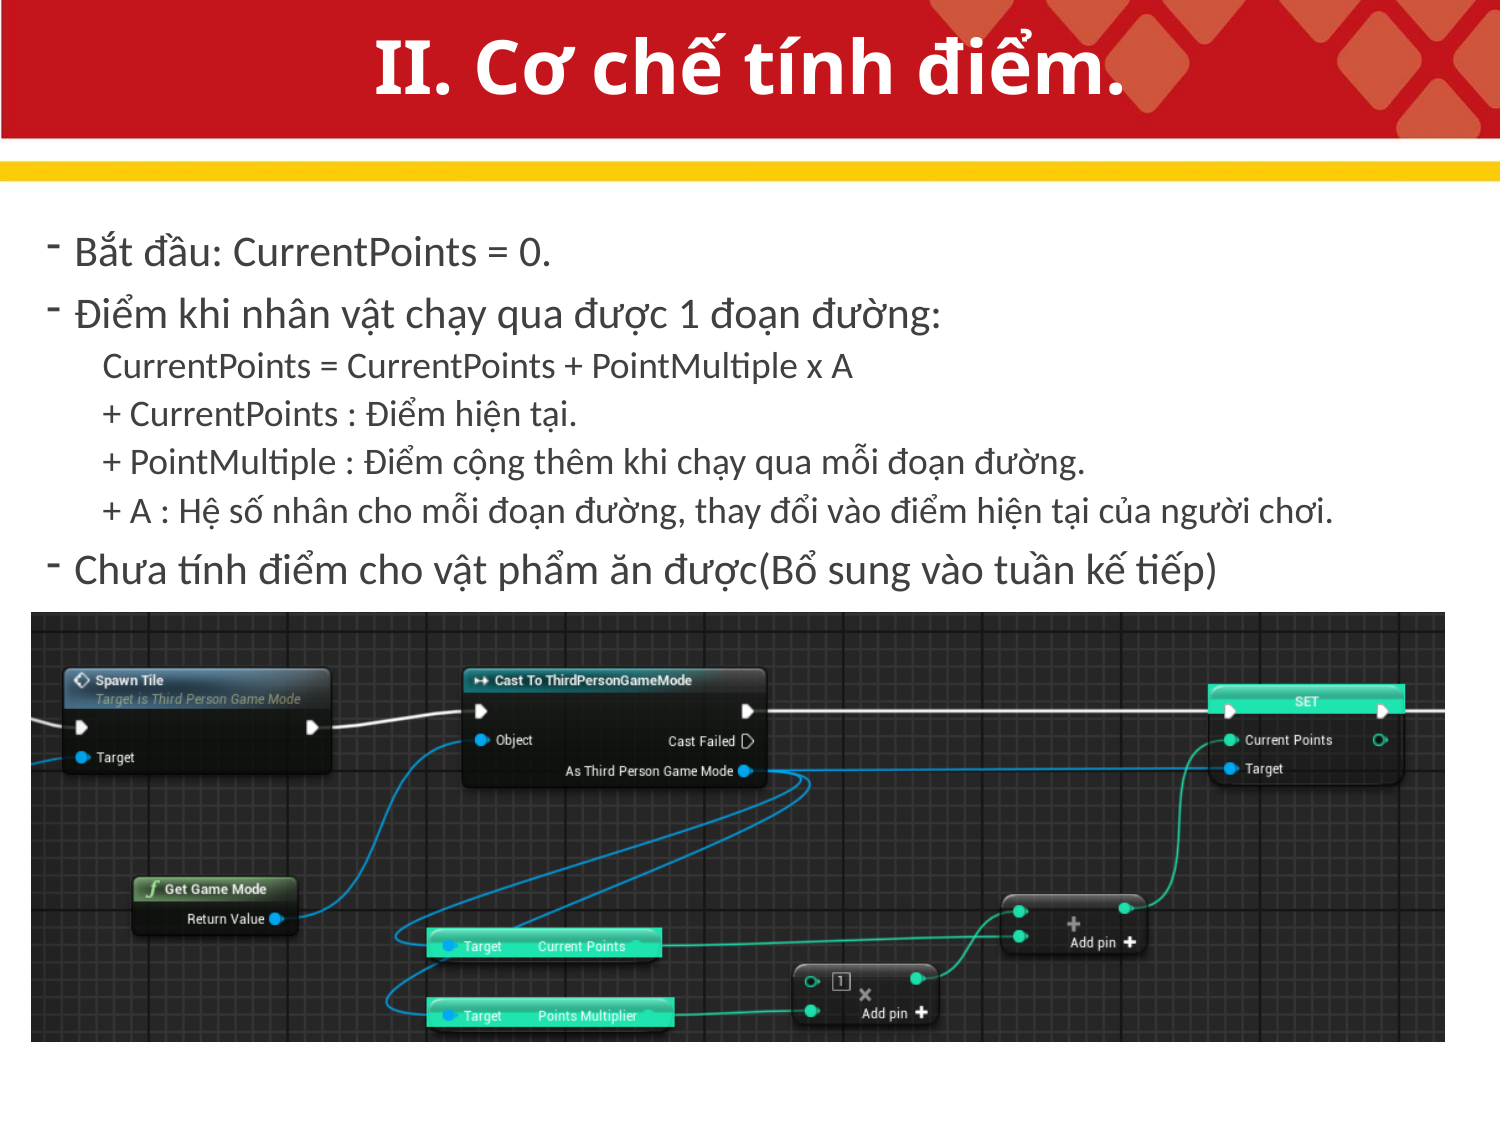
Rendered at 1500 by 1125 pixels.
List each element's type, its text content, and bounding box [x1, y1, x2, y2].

list Bắt đầu: CurrentPoints = 0. Điểm khi nhân vật chạy qua được 1 đoạn đường: CurrentPoints = CurrentPoints + PointMultiple x A + CurrentPoints : Điểm hiện tại. + PointMultiple : Điểm cộng thêm khi chạy qua mỗi đoạn đường. + A : Hệ số nhân cho mỗi đoạn đường, thay đổi vào điểm hiện tại của người chơi. Chưa tính điểm cho vật phẩm ăn được(Bổ sung vào tuần kế tiếp) [31, 220, 1471, 1025]
title II. Cơ chế tính điểm. [31, 0, 1471, 141]
picture [0, 0, 1500, 1125]
